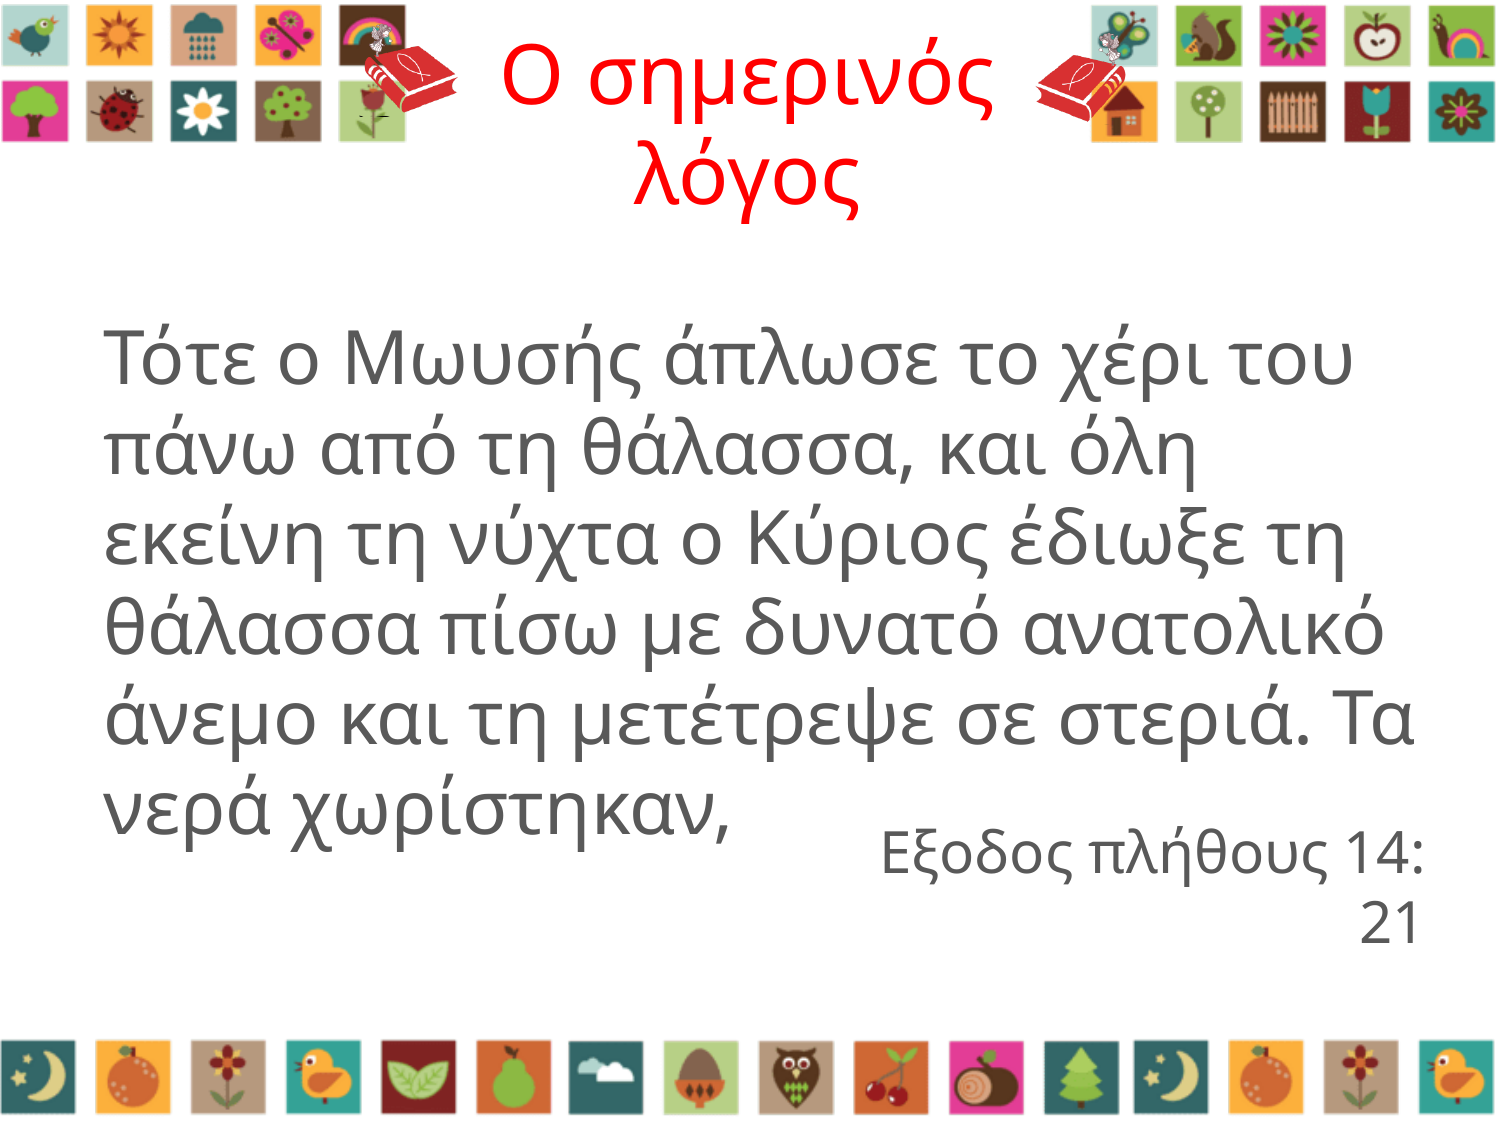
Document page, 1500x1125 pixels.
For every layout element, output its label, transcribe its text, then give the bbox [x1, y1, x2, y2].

text_box Τότε ο Μωυσής άπλωσε το χέρι του πάνω από τη θάλασσα, και όλη εκείνη τη νύχτα ο Κύριος έδιωξε τη θάλασσα πίσω με δυνατό ανατολικό άνεμο και τη μετέτρεψε σε στεριά. Τα νερά χωρίστηκαν, [88, 302, 1436, 858]
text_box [0, 1028, 1500, 1118]
picture [1003, 3, 1500, 150]
text_box Εξοδος πλήθους 14: 21 [808, 807, 1441, 963]
picture [0, 3, 490, 150]
text_box Ο σημερινός λόγος [414, 13, 1080, 229]
